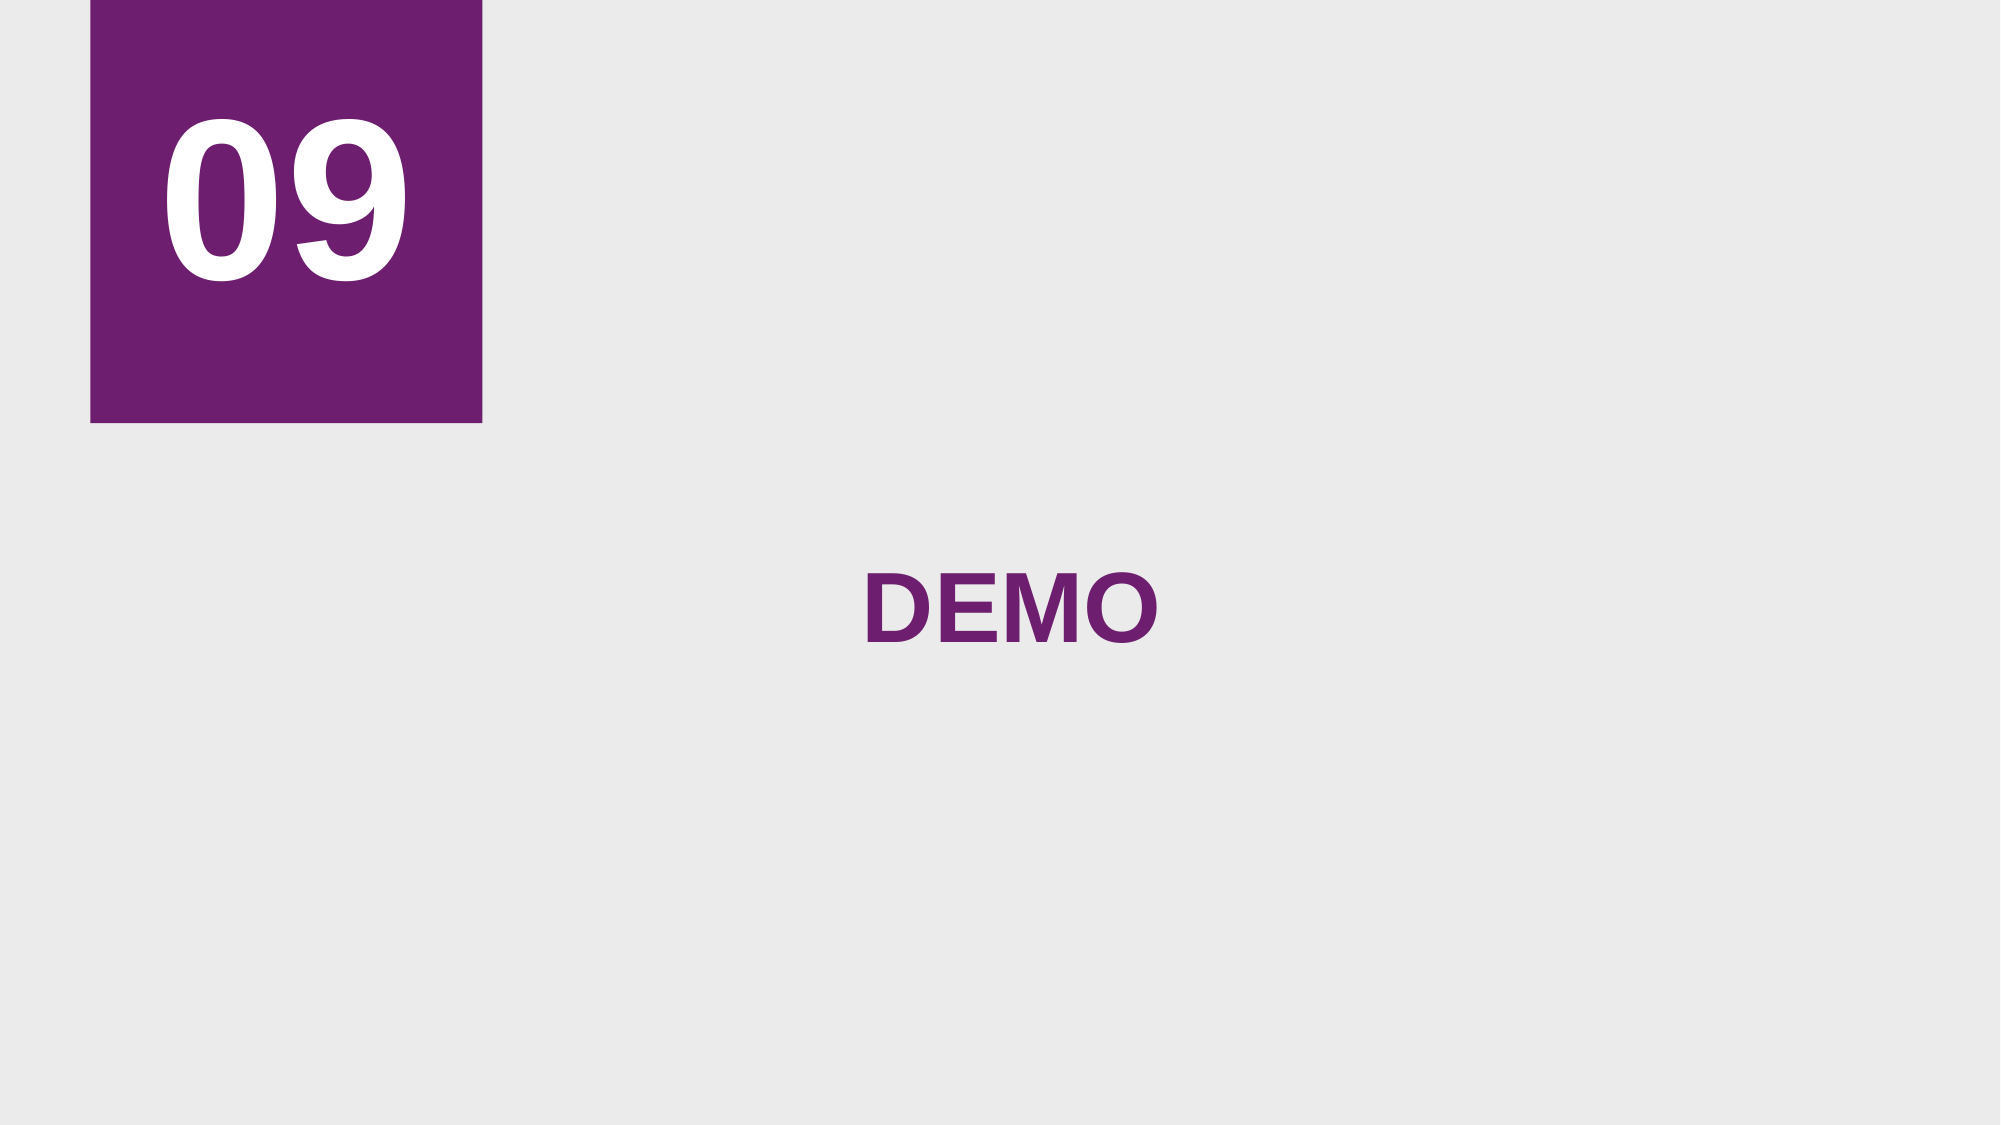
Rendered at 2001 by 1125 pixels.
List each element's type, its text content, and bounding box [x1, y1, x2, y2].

list 09 [90, 0, 483, 424]
title DEMO [90, 491, 1934, 728]
